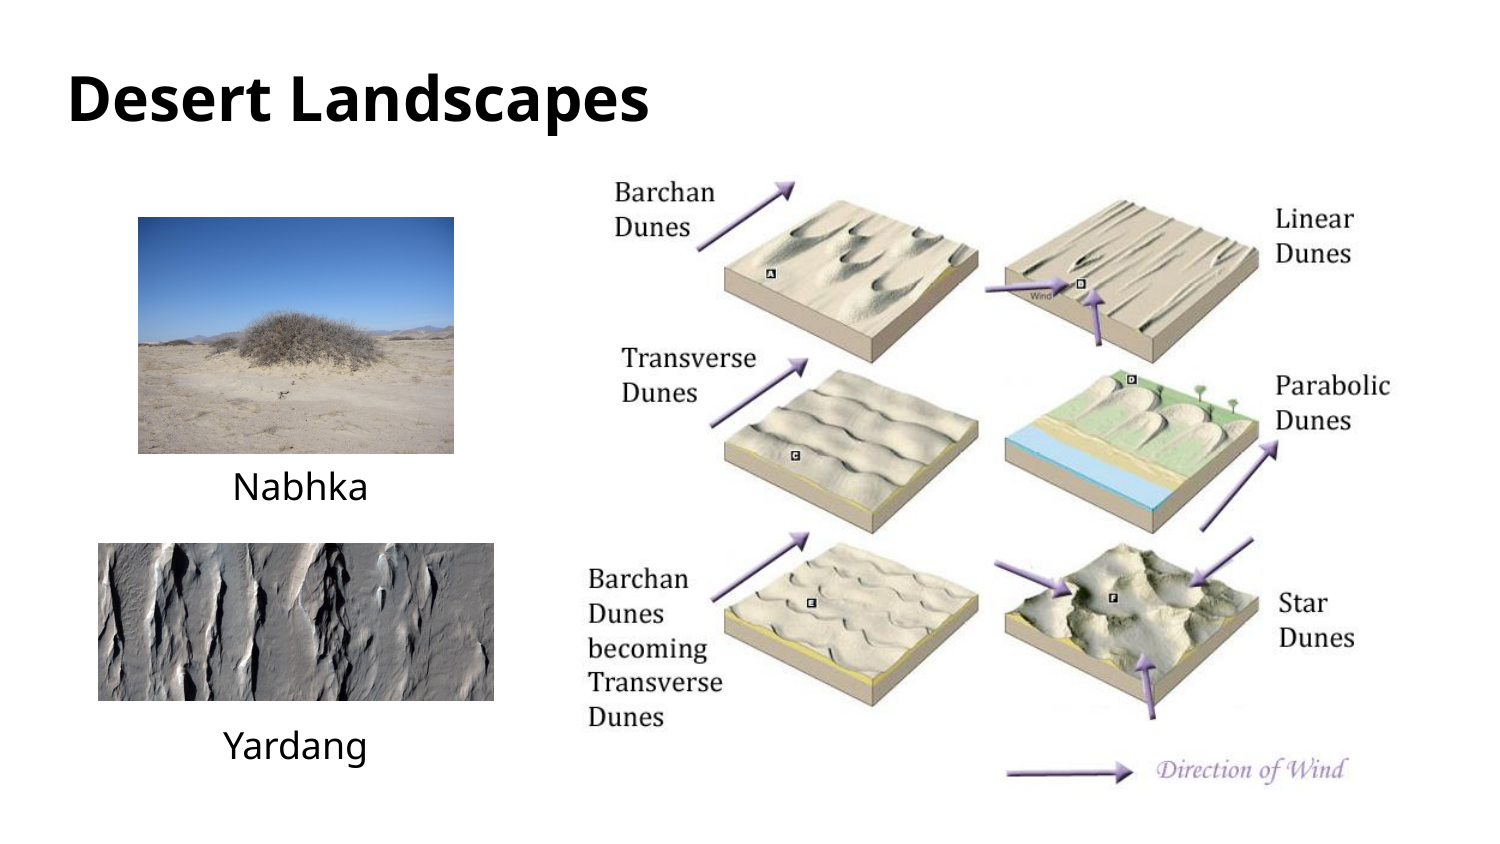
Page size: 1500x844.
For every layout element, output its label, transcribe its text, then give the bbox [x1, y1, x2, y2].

list Yardang [187, 709, 404, 792]
list Nabhka [192, 462, 409, 532]
picture [137, 217, 454, 454]
picture [97, 543, 494, 701]
picture [572, 175, 1402, 797]
title Desert Landscapes [51, 44, 1449, 147]
